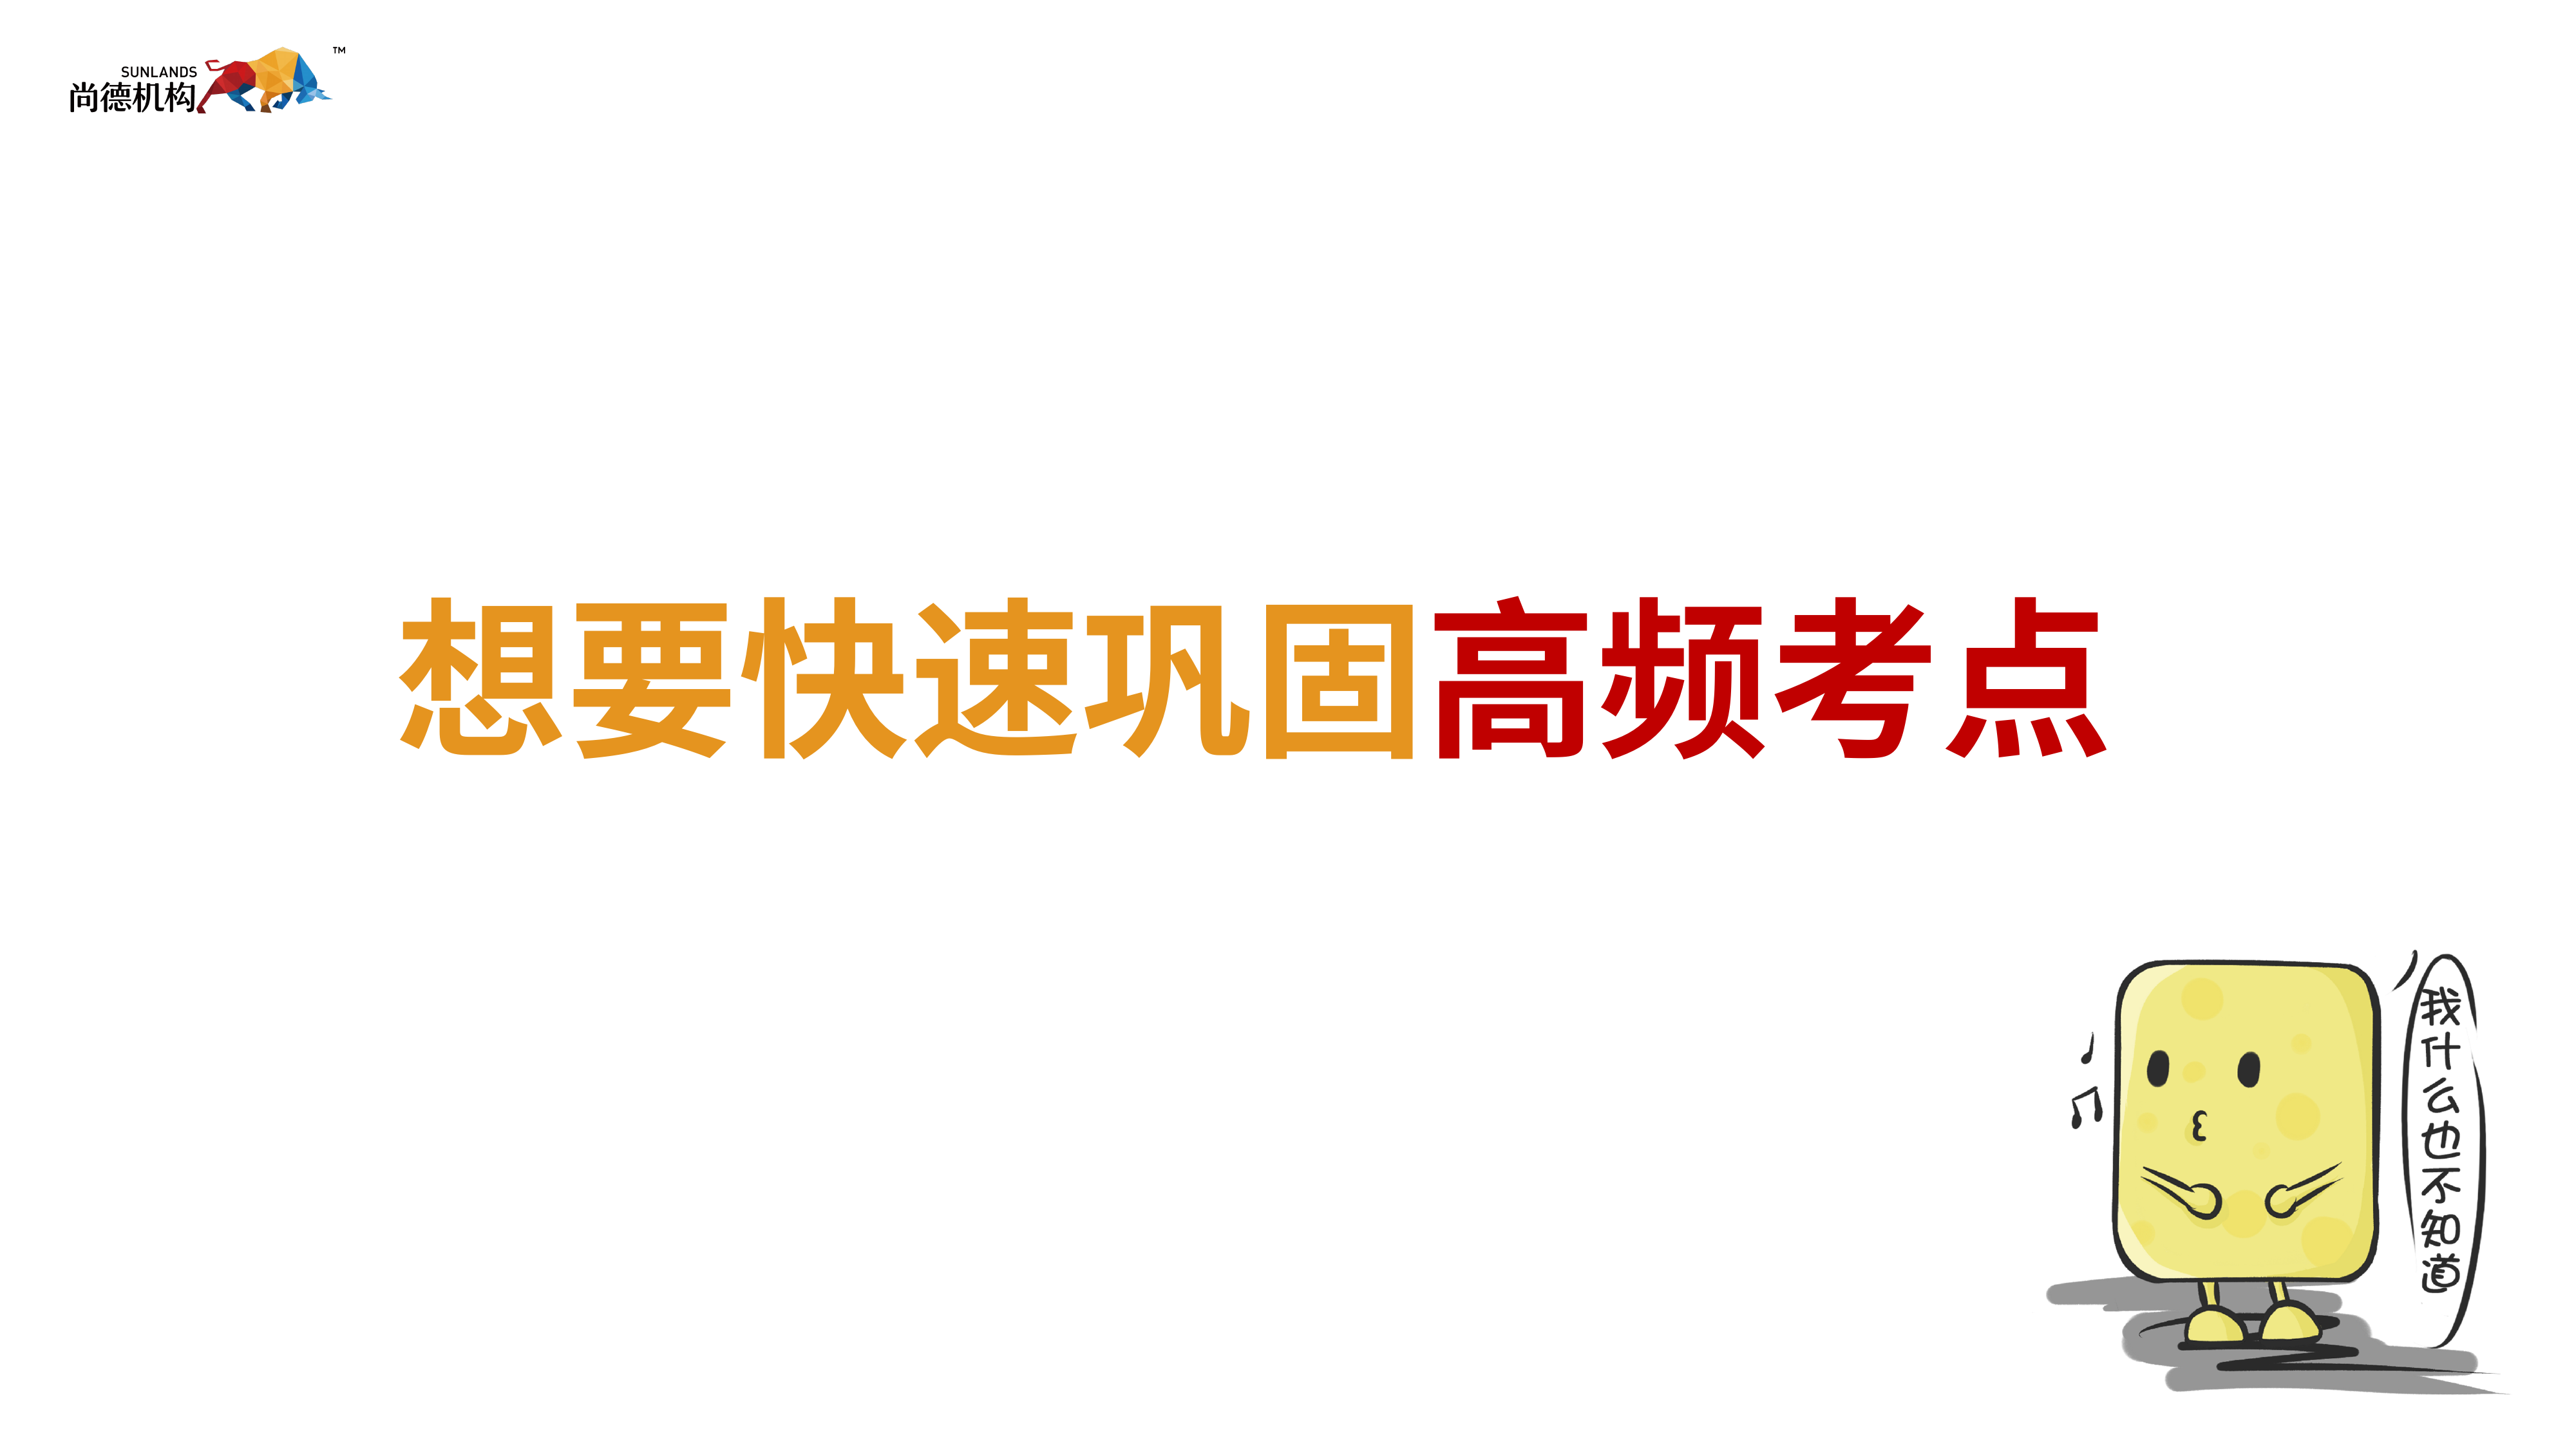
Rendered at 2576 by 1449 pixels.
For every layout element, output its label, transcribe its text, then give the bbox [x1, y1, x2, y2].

picture [0, 0, 504, 265]
picture [1990, 902, 2538, 1449]
title 想要快速巩固高频考点 [279, 541, 2228, 786]
